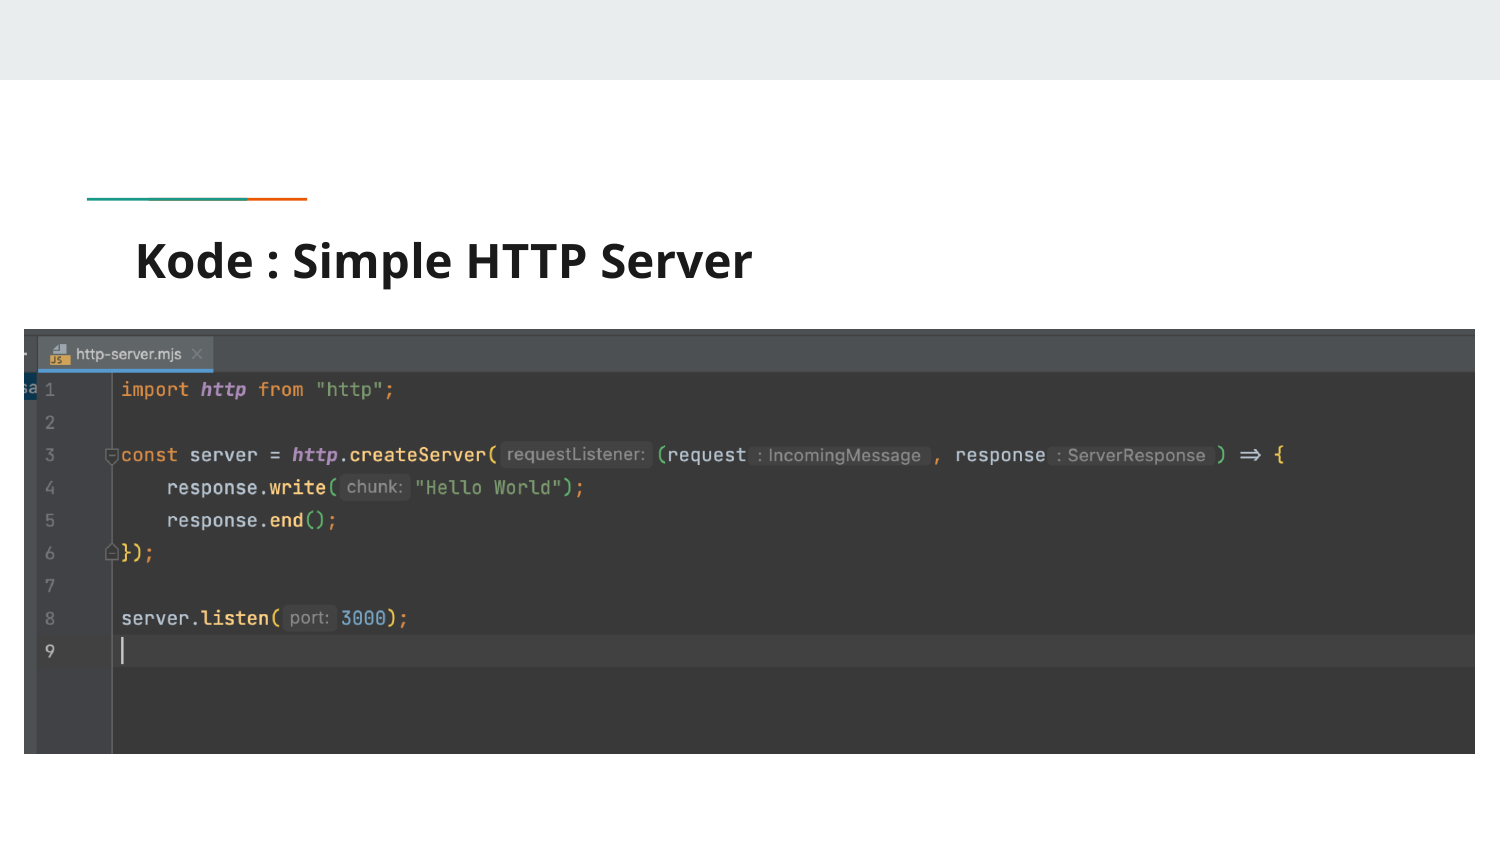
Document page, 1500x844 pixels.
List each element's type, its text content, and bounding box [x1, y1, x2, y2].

title Kode : Simple HTTP Server [119, 216, 1381, 305]
picture [24, 328, 1476, 754]
